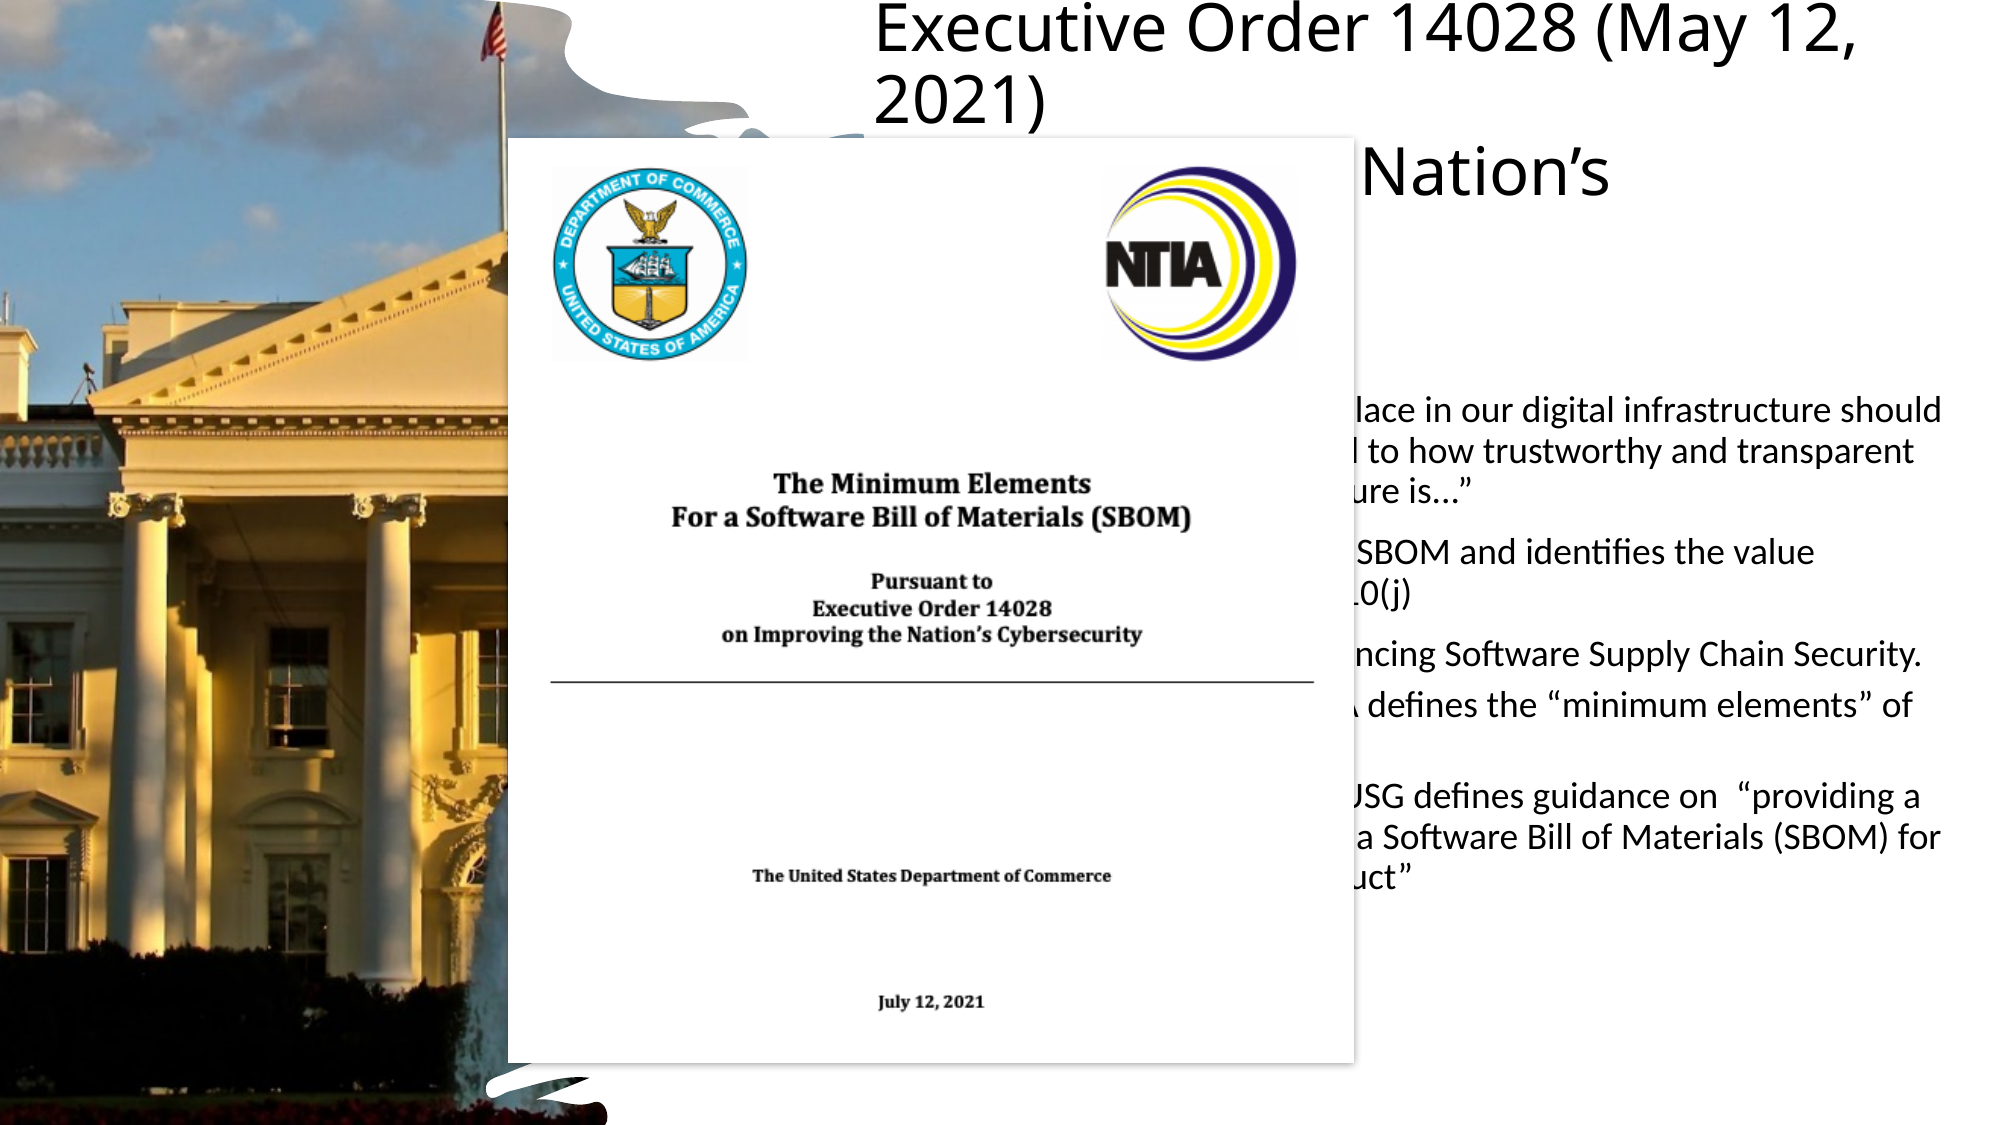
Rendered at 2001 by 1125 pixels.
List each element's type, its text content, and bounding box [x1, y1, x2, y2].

title Executive Order 14028 (May 12, 2021) “Improving the Nation’s Cybersecurity” [1004, 0, 2000, 306]
list "The trust we place in our digital infrastructure should be proportional to how trustworthy and transparent that infrastructure is...” The EO defines SBOM and identifies the value proposition in 10(j) Section 4: Enhancing Software Supply Chain Security. 4(f) – NTIA defines the “minimum elements” of SBOM 4(e)(vii) –USG defines guidance on “providing a purchaser a Software Bill of Materials (SBOM) for each product” [1360, 382, 1970, 1049]
picture [0, 0, 1340, 1125]
